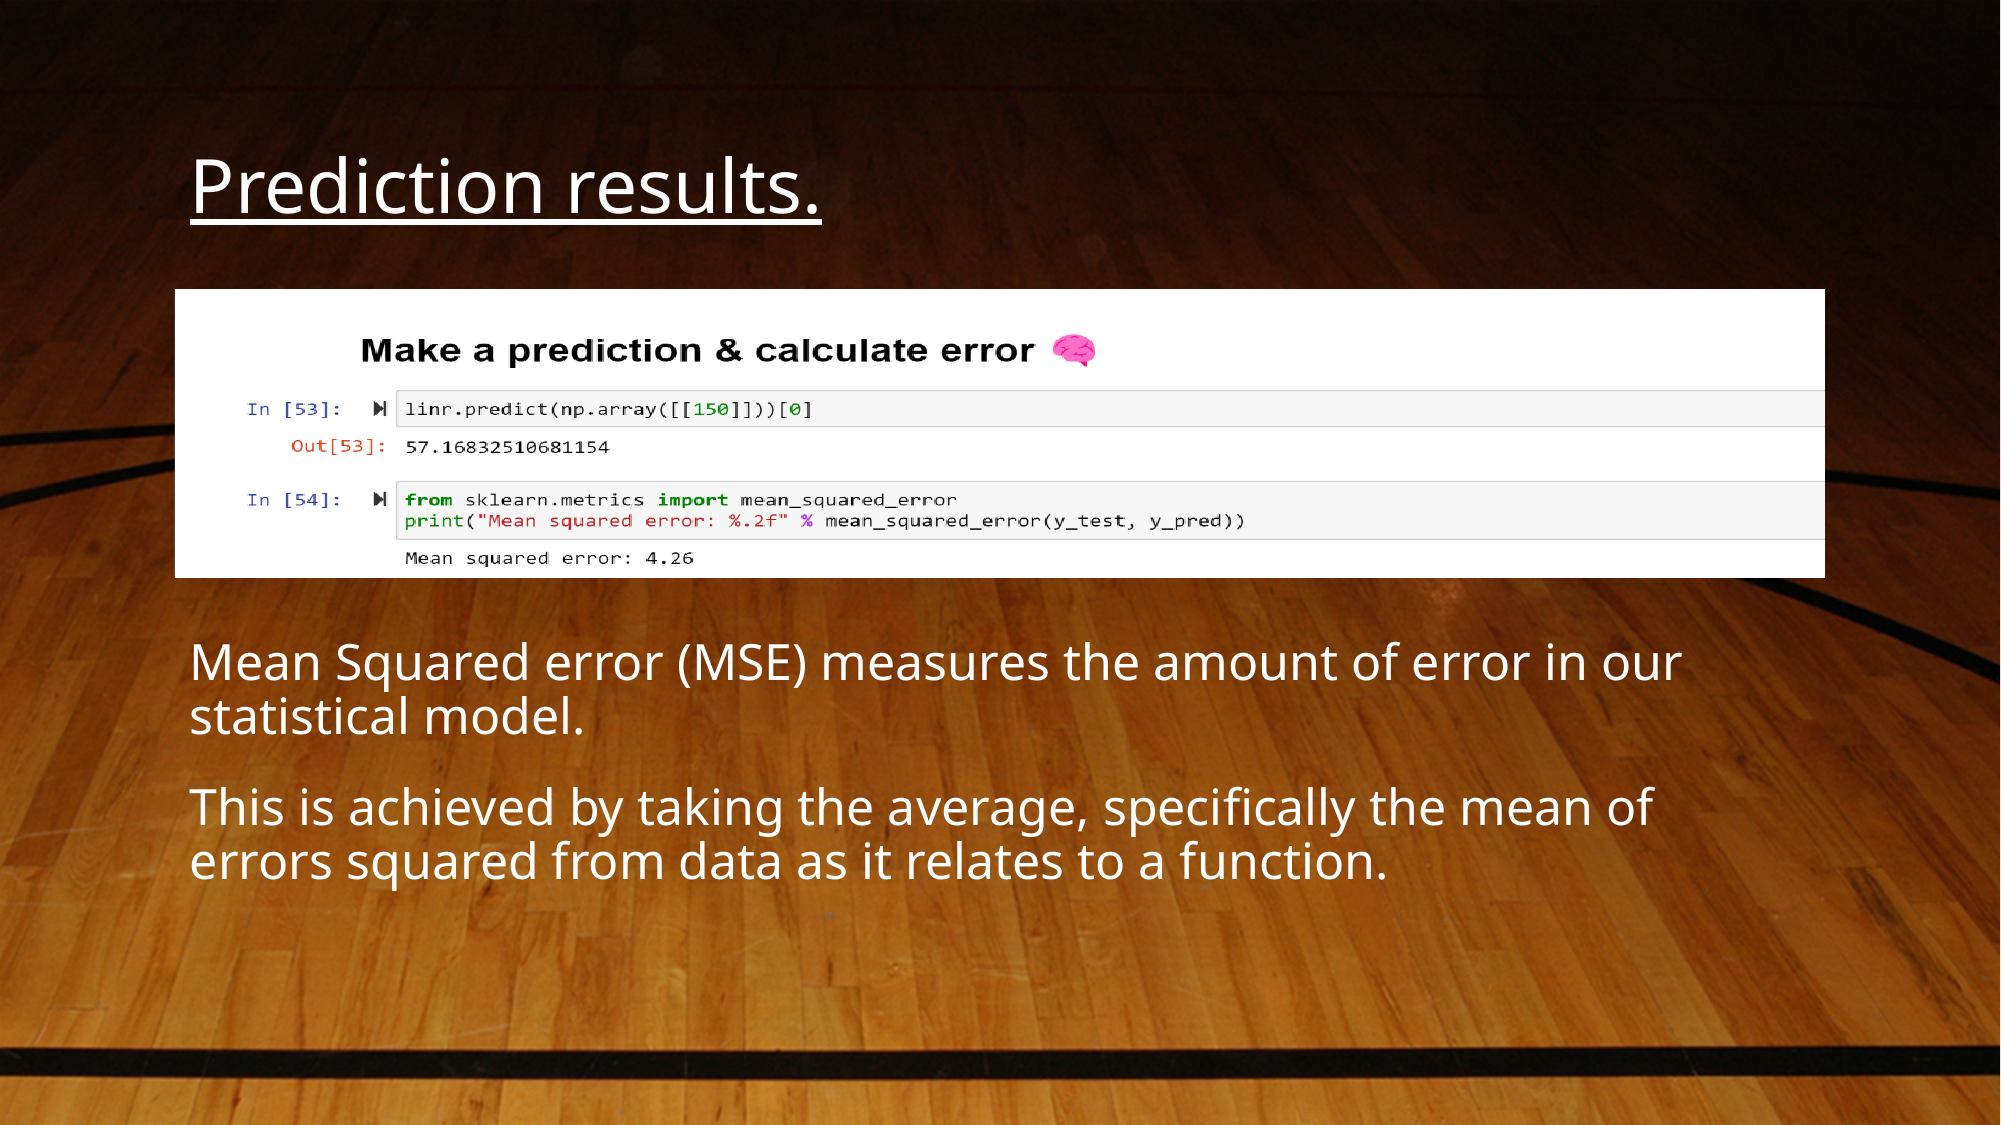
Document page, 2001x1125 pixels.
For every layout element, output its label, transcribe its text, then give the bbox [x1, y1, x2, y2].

list Mean Squared error (MSE) measures the amount of error in our statistical model. This is achieved by taking the average, specifically the mean of errors squared from data as it relates to a function. [174, 629, 1825, 988]
title Prediction results. [174, 50, 1825, 238]
picture [0, 0, 2001, 1125]
